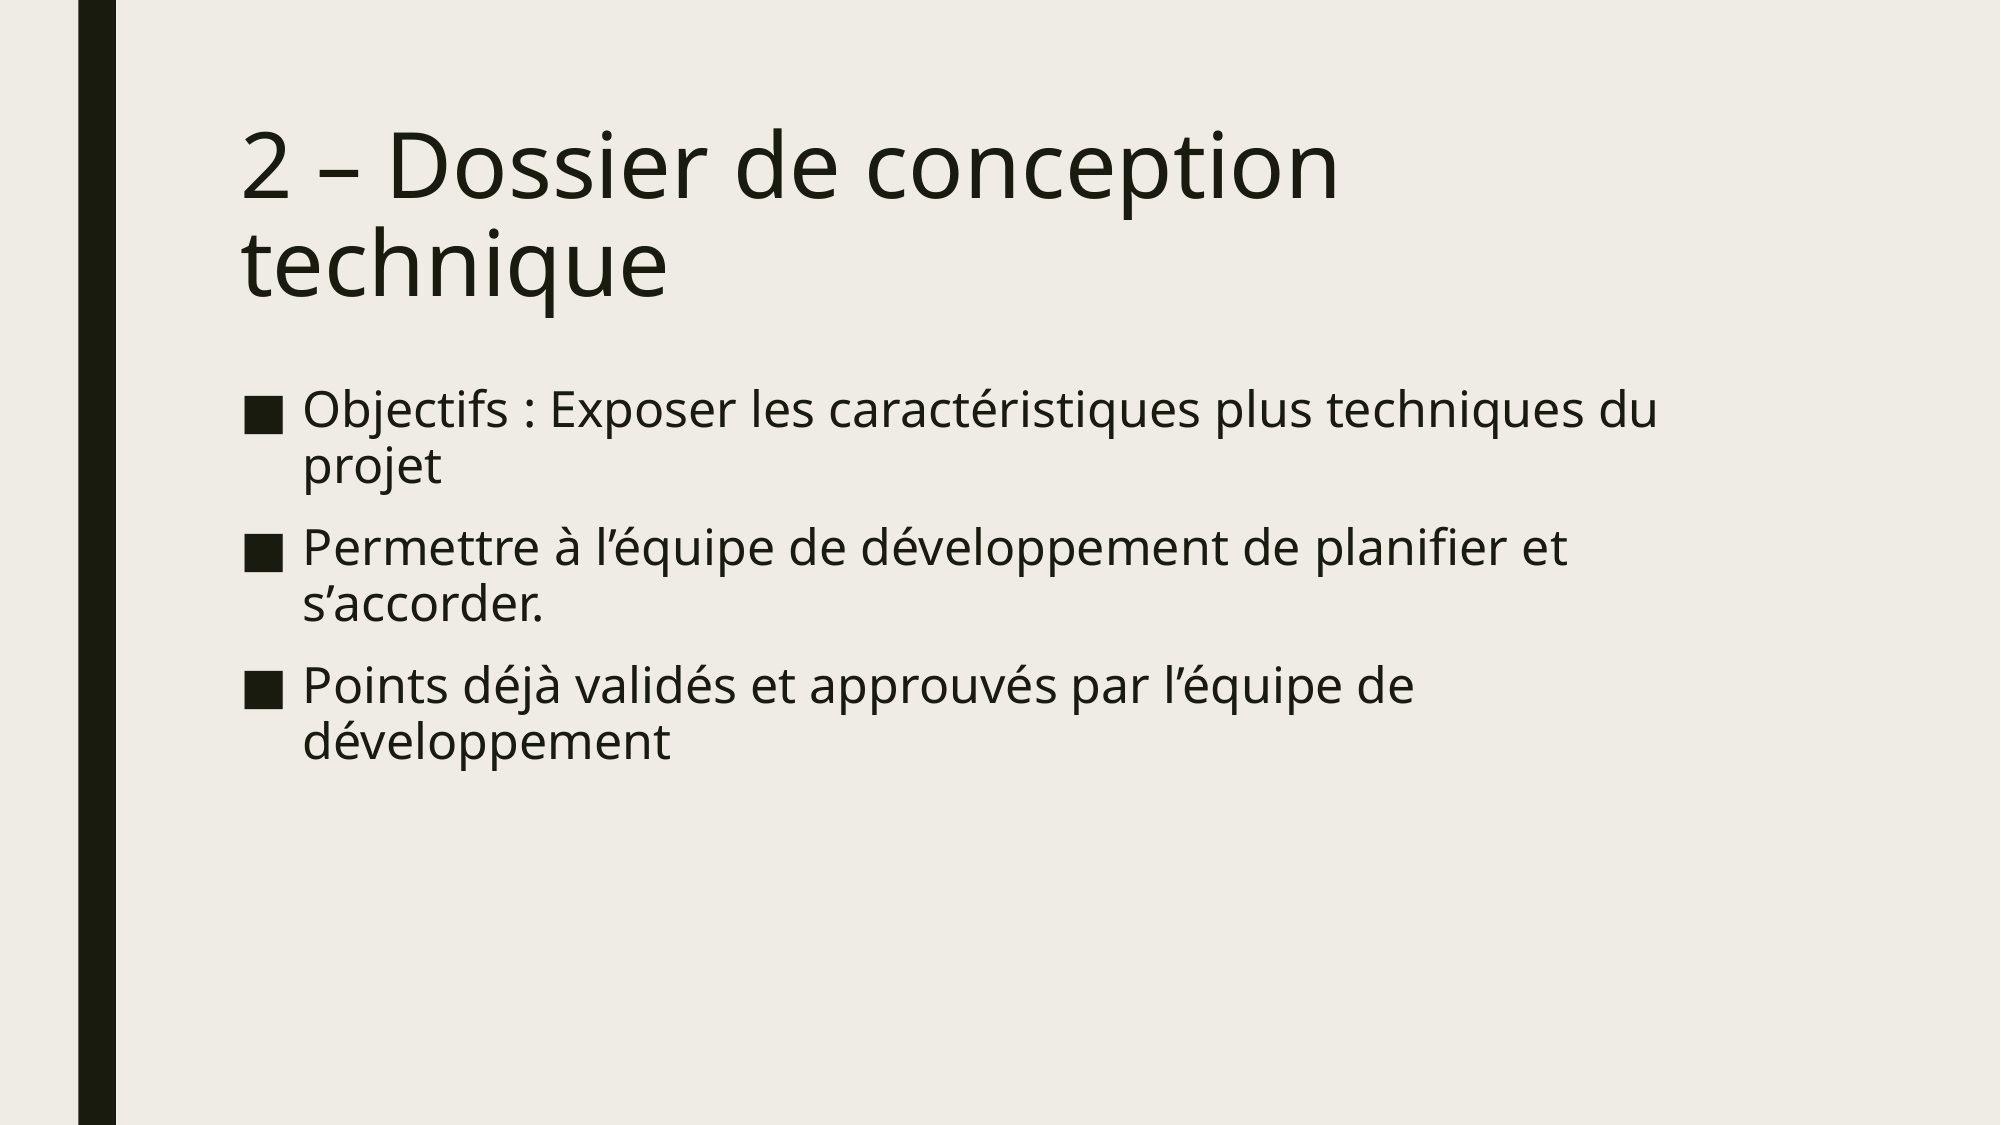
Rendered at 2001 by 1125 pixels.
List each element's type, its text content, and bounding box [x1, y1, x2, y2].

list Objectifs : Exposer les caractéristiques plus techniques du projet Permettre à l’équipe de développement de planifier et s’accorder. Points déjà validés et approuvés par l’équipe de développement [225, 375, 1800, 963]
title 2 – Dossier de conception technique [225, 112, 1800, 357]
